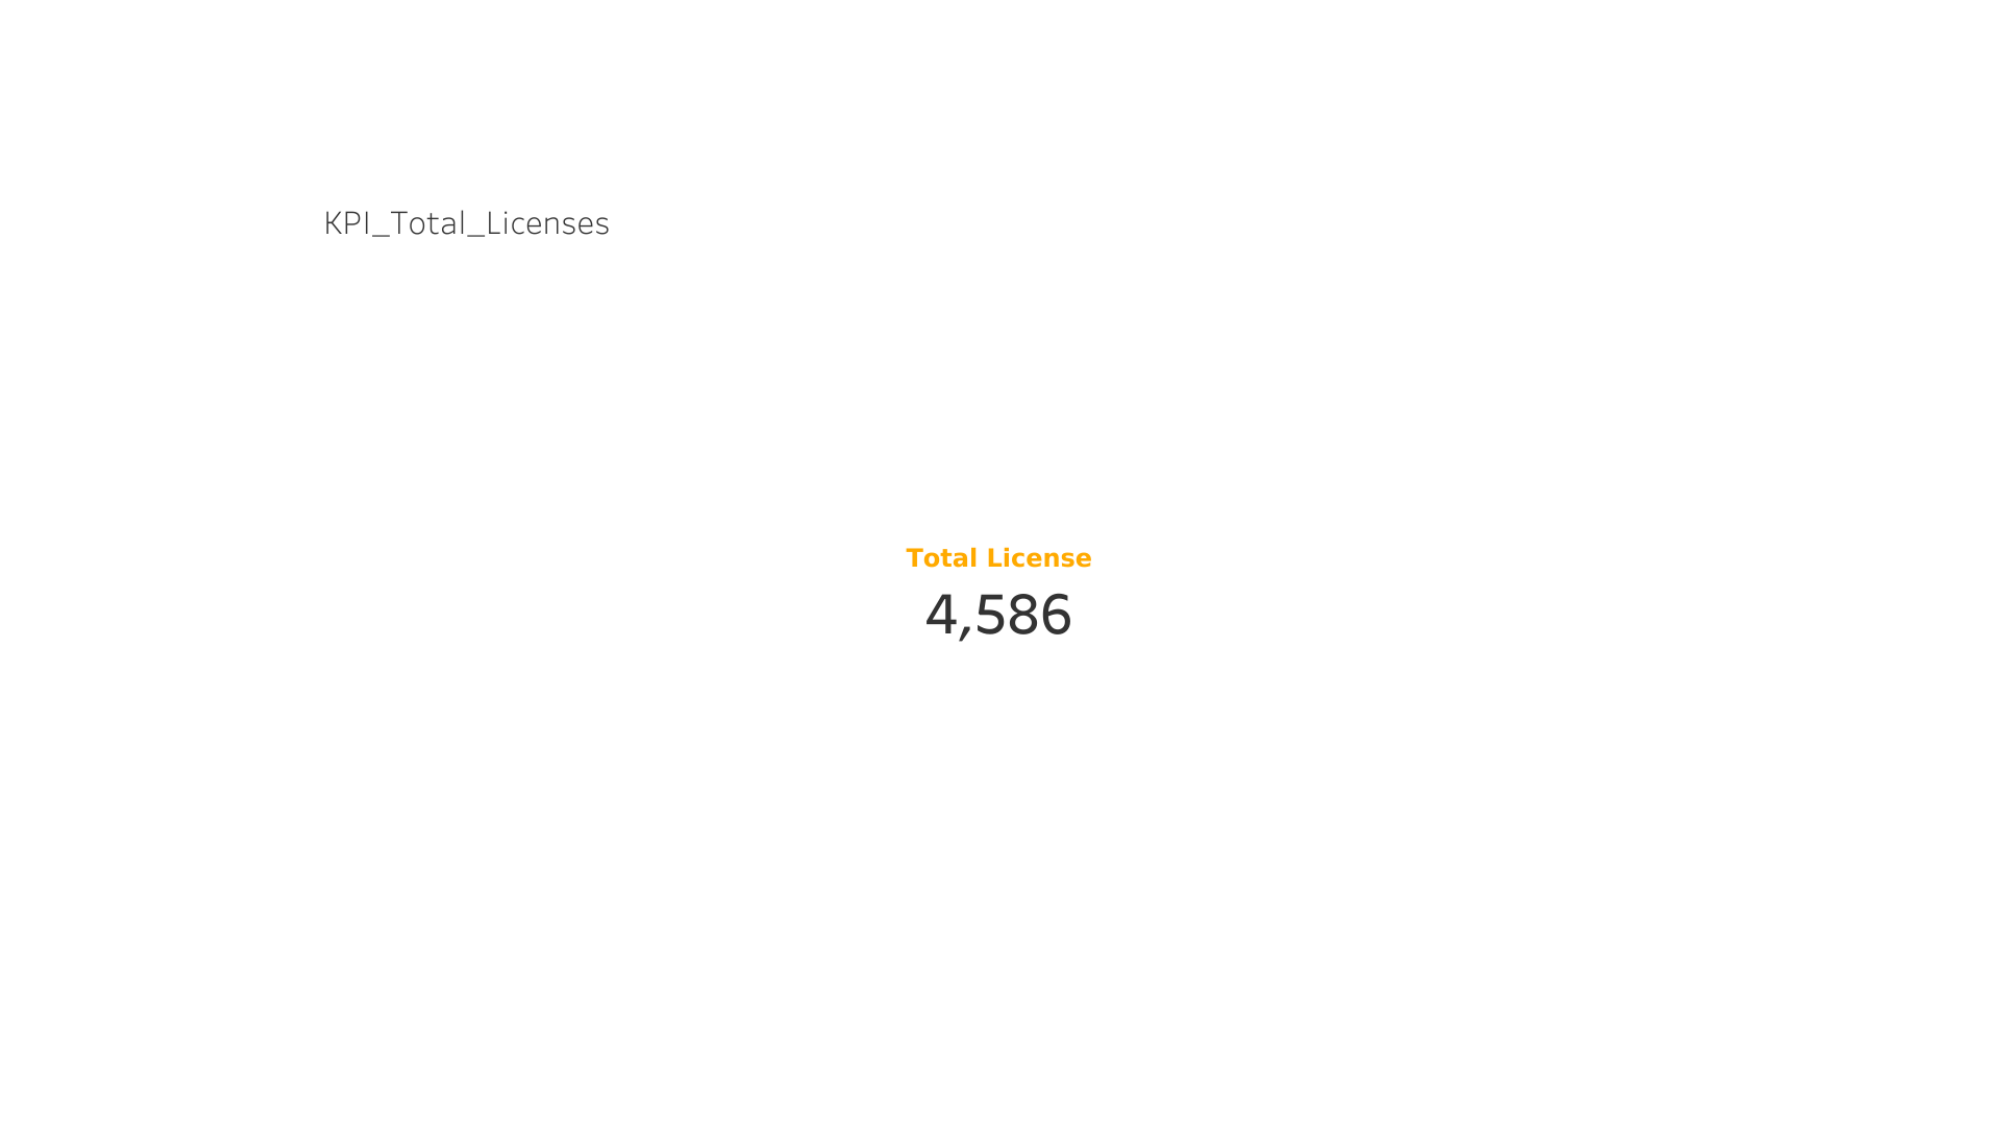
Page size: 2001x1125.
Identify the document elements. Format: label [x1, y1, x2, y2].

picture [317, 190, 1683, 935]
